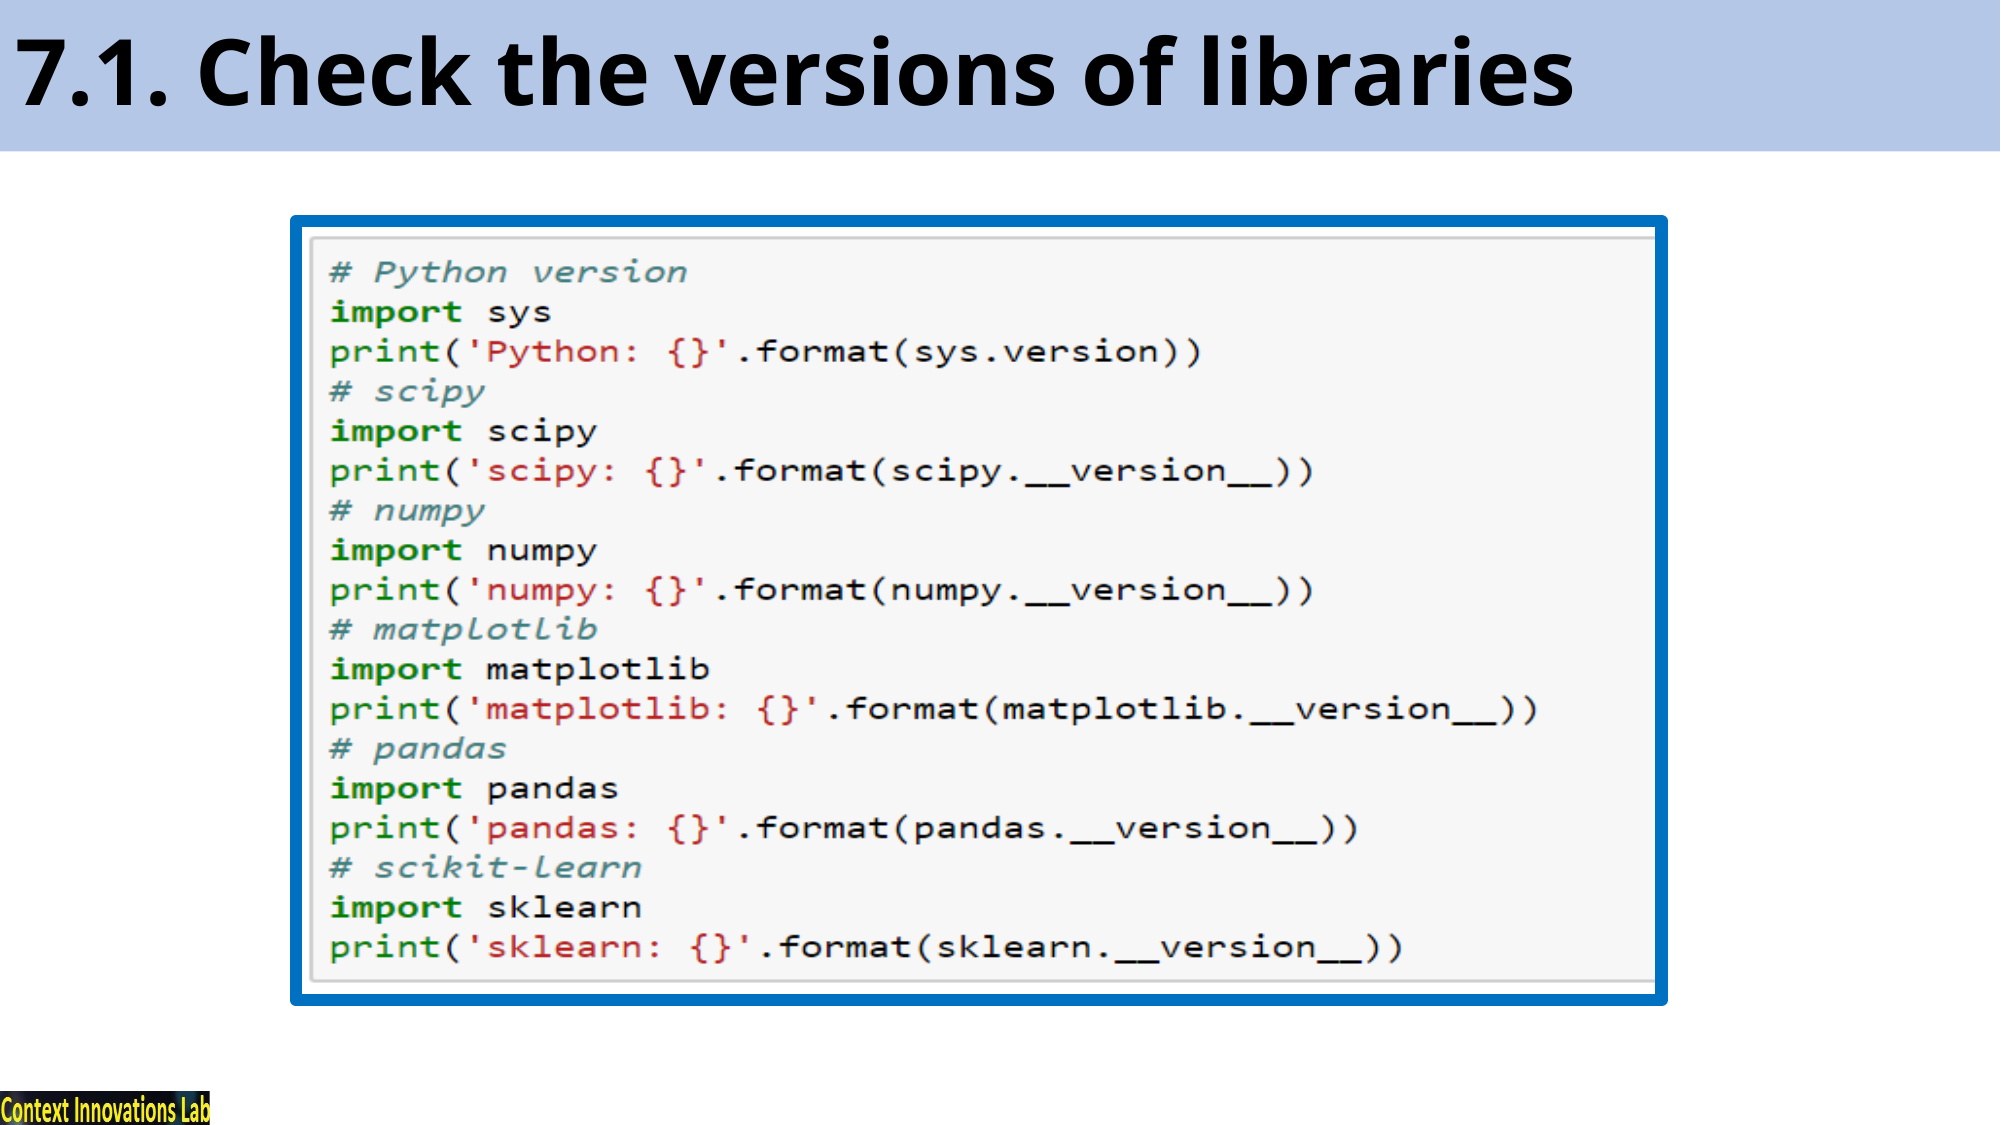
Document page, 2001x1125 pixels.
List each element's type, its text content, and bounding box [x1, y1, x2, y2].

picture [0, 1091, 210, 1125]
title 7.1. Check the versions of libraries [0, 0, 2000, 152]
picture [302, 227, 1656, 994]
